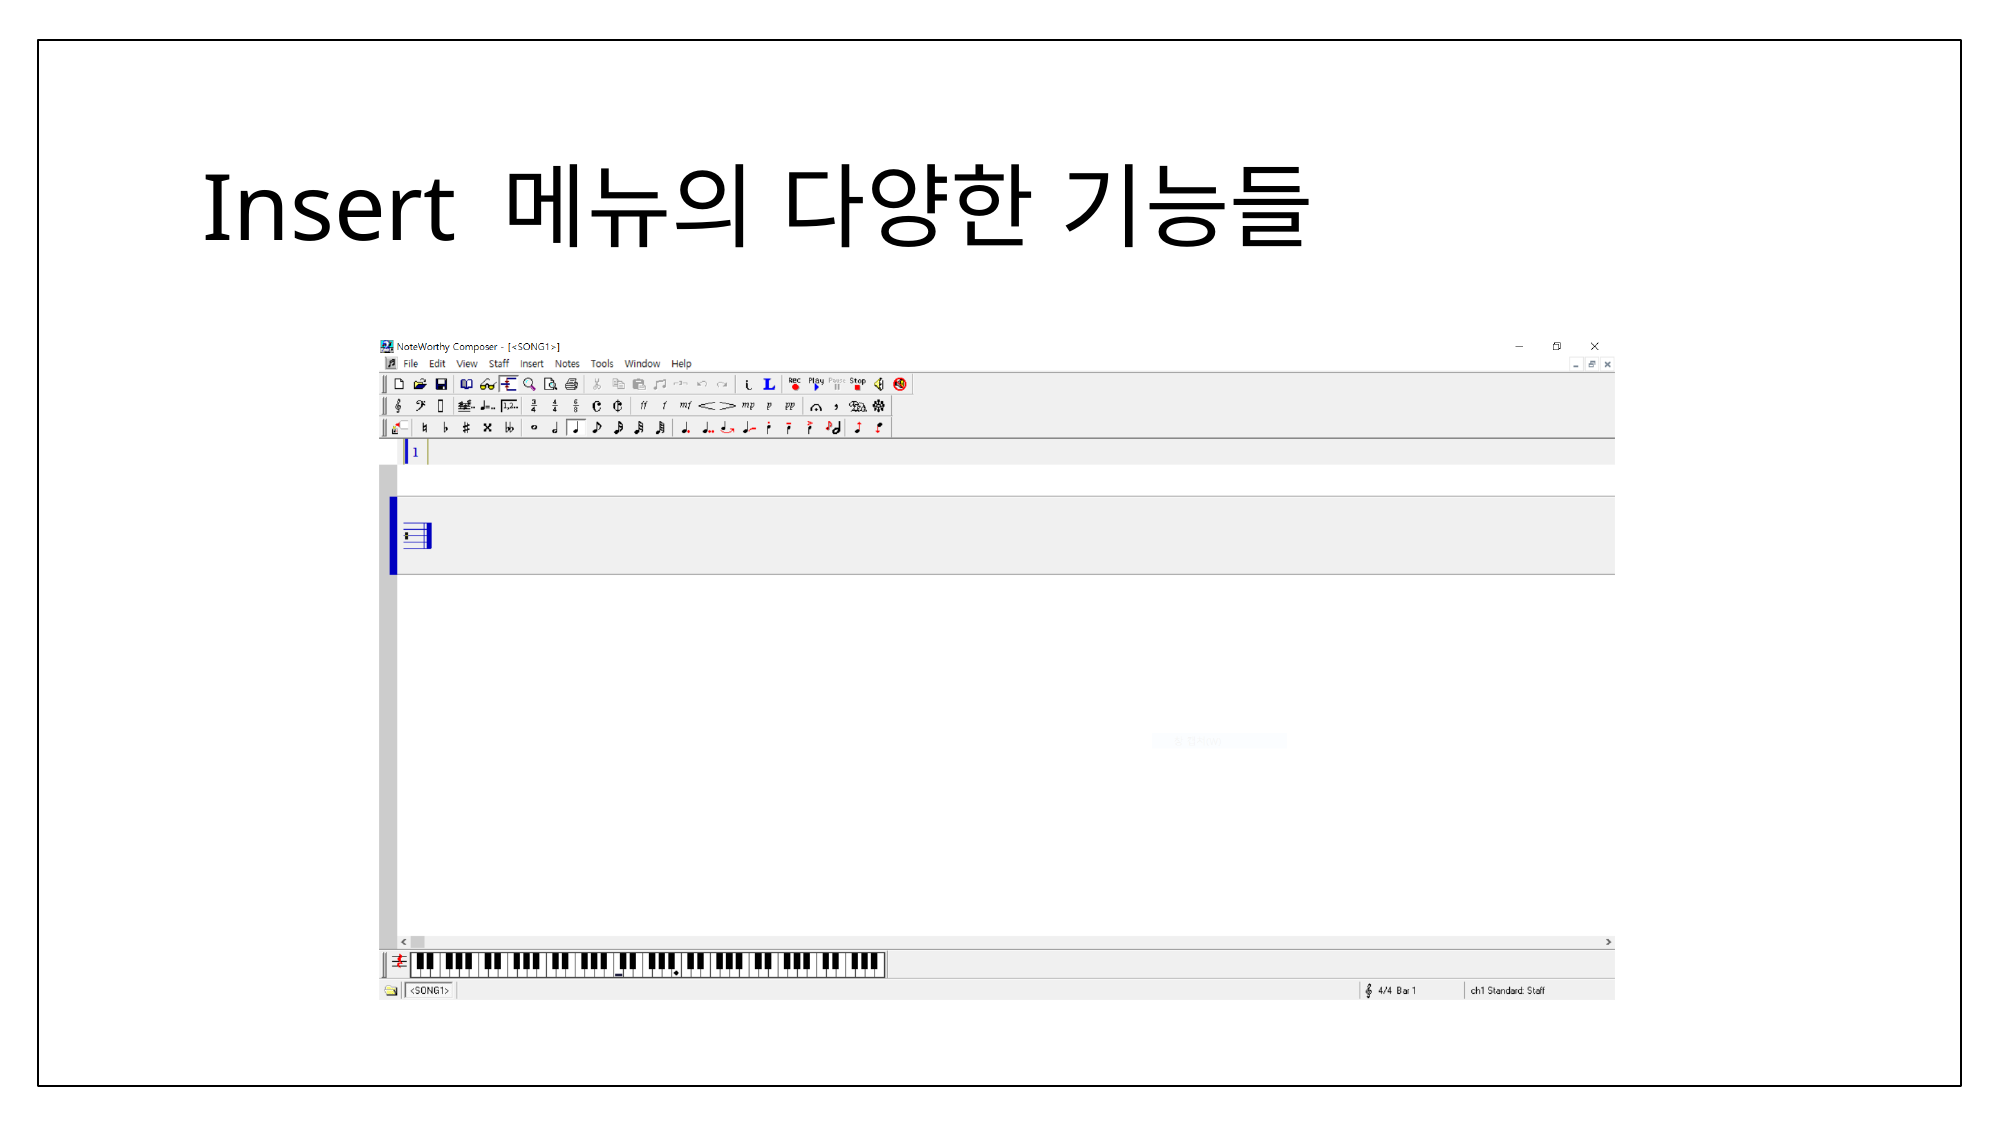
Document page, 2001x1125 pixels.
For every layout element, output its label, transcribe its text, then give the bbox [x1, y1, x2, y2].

title Insert 메뉴의 다양한 기능들 [187, 99, 1808, 323]
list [379, 337, 1615, 1001]
